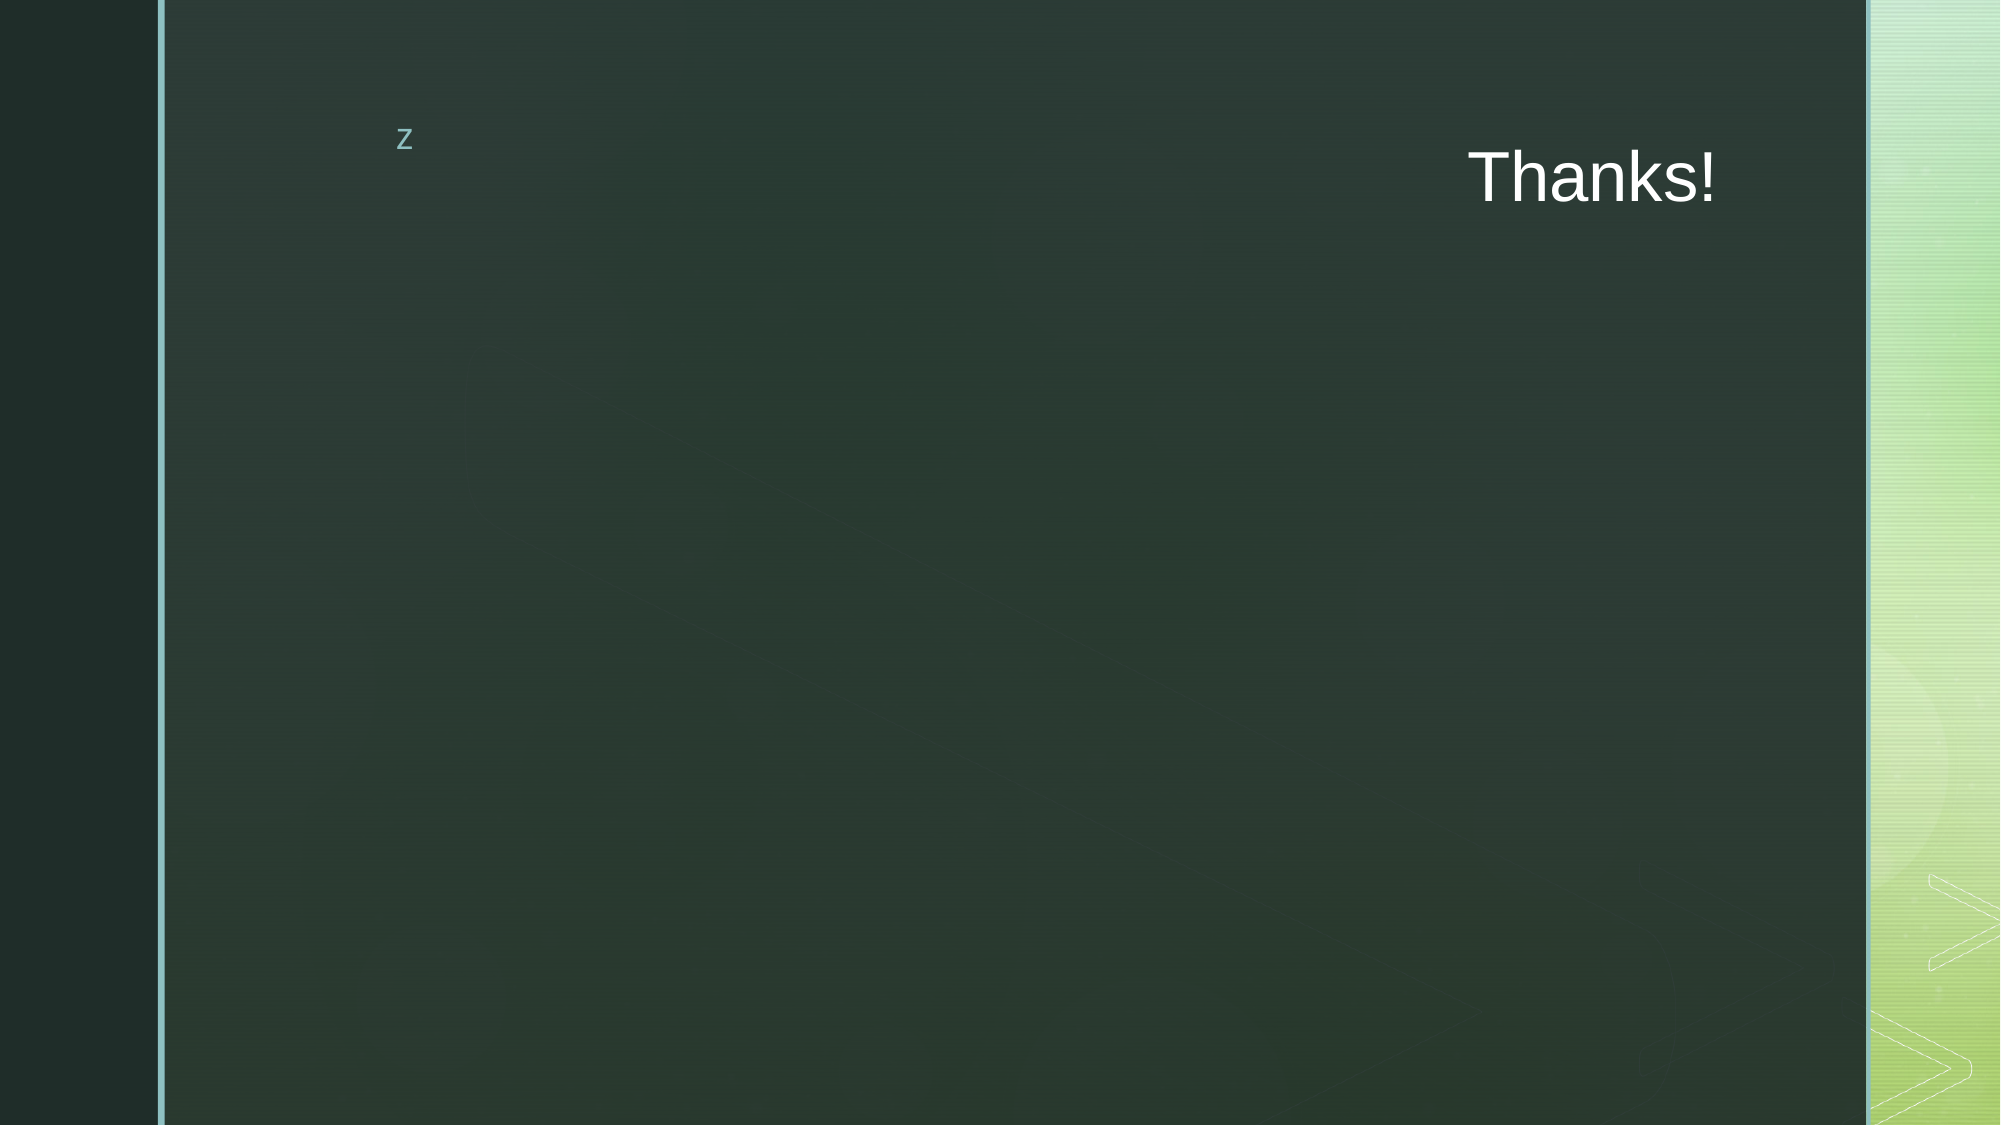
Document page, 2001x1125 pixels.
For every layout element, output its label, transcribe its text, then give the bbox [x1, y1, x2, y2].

title Thanks! [428, 132, 1734, 310]
picture [1871, 0, 2001, 1125]
